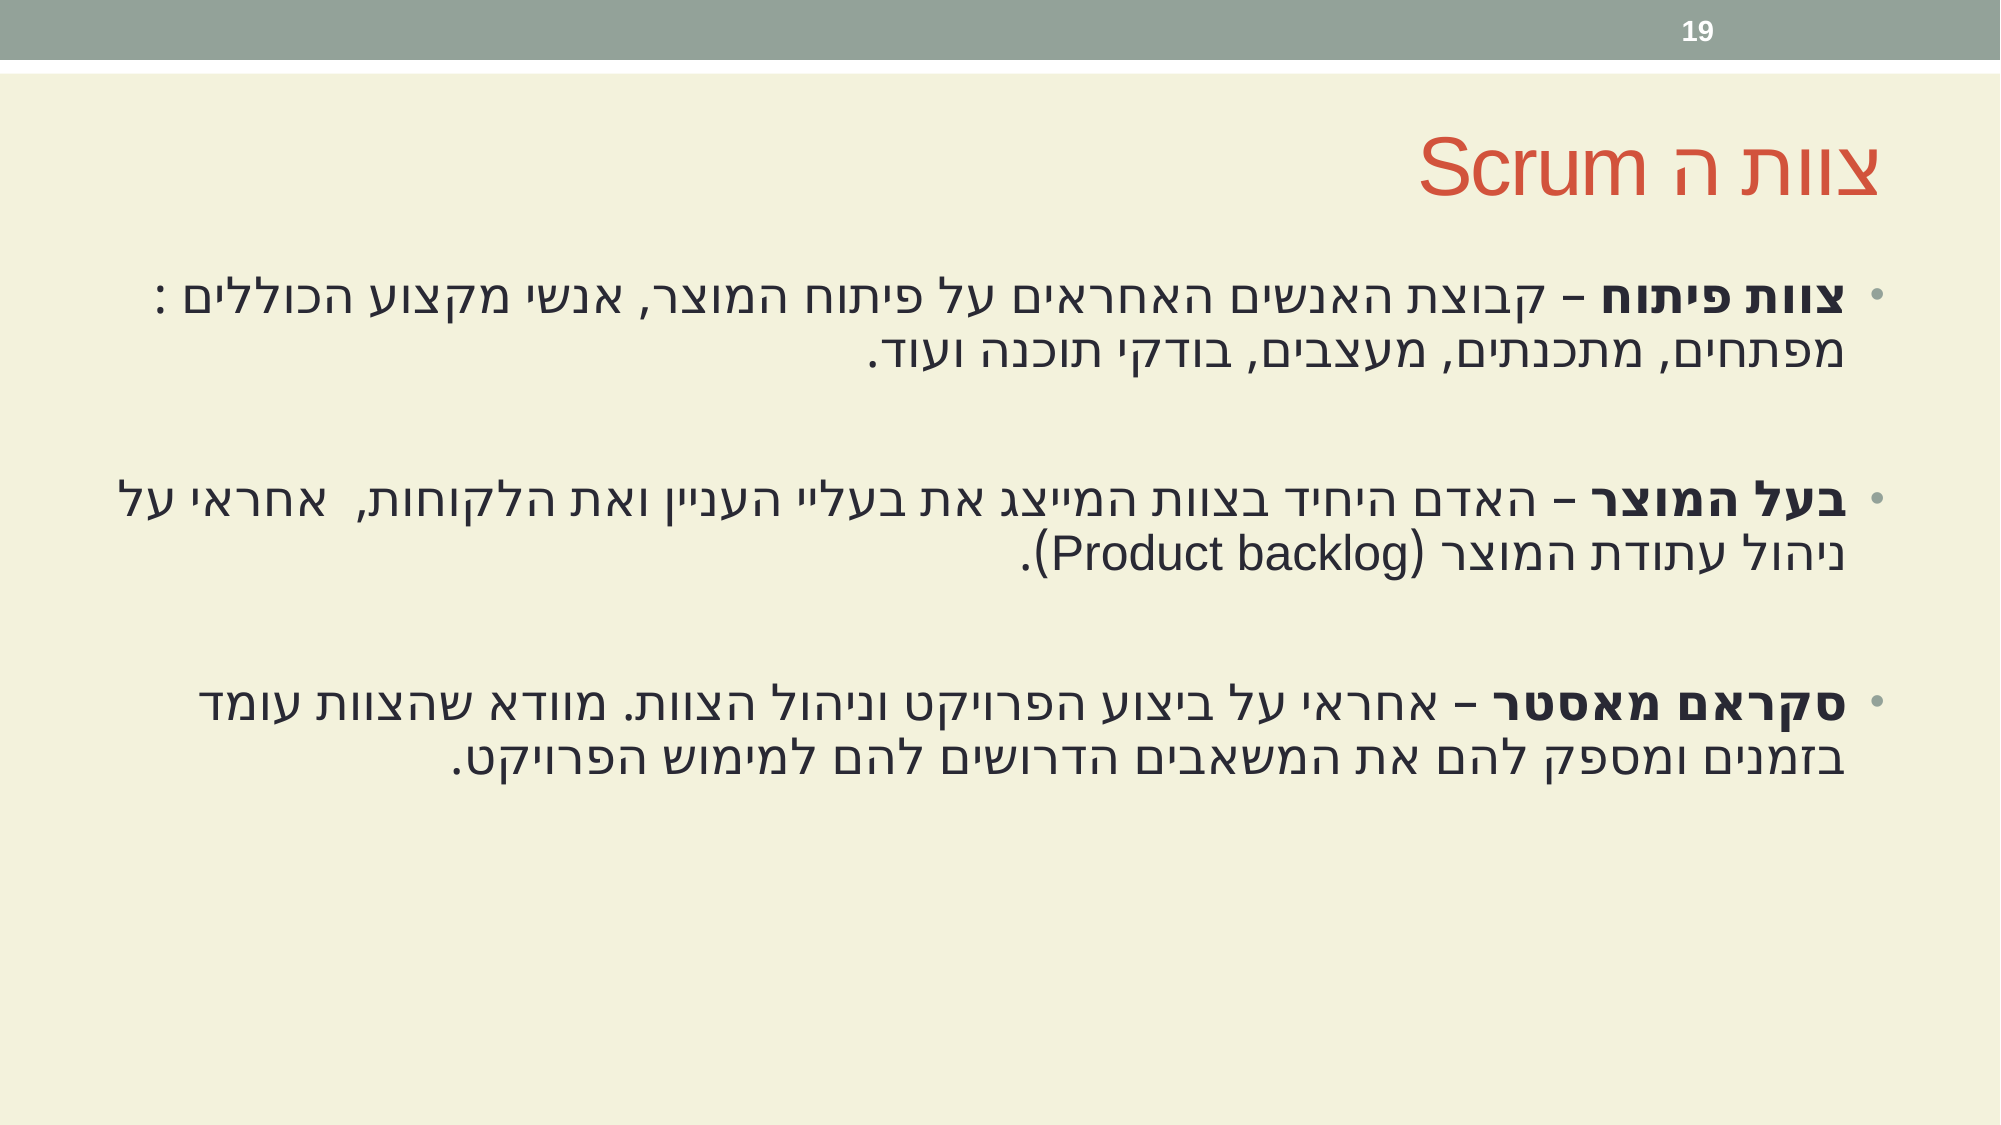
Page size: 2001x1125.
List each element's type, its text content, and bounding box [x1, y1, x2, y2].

slide_number 19 [1666, 3, 1900, 57]
title צוות ה Scrum [99, 87, 1900, 250]
list צוות פיתוח – קבוצת האנשים האחראים על פיתוח המוצר, אנשי מקצוע הכוללים : מפתחים, מתכנתים, מעצבים, בודקי תוכנה ועוד. בעל המוצר – האדם היחיד בצוות המייצג את בעליי העניין ואת הלקוחות, אחראי על ניהול עתודת המוצר (Product backlog). סקראם מאסטר – אחראי על ביצוע הפרויקט וניהול הצוות. מוודא שהצוות עומד בזמנים ומספק להם את המשאבים הדרושים להם למימוש הפרויקט. [99, 262, 1900, 1063]
